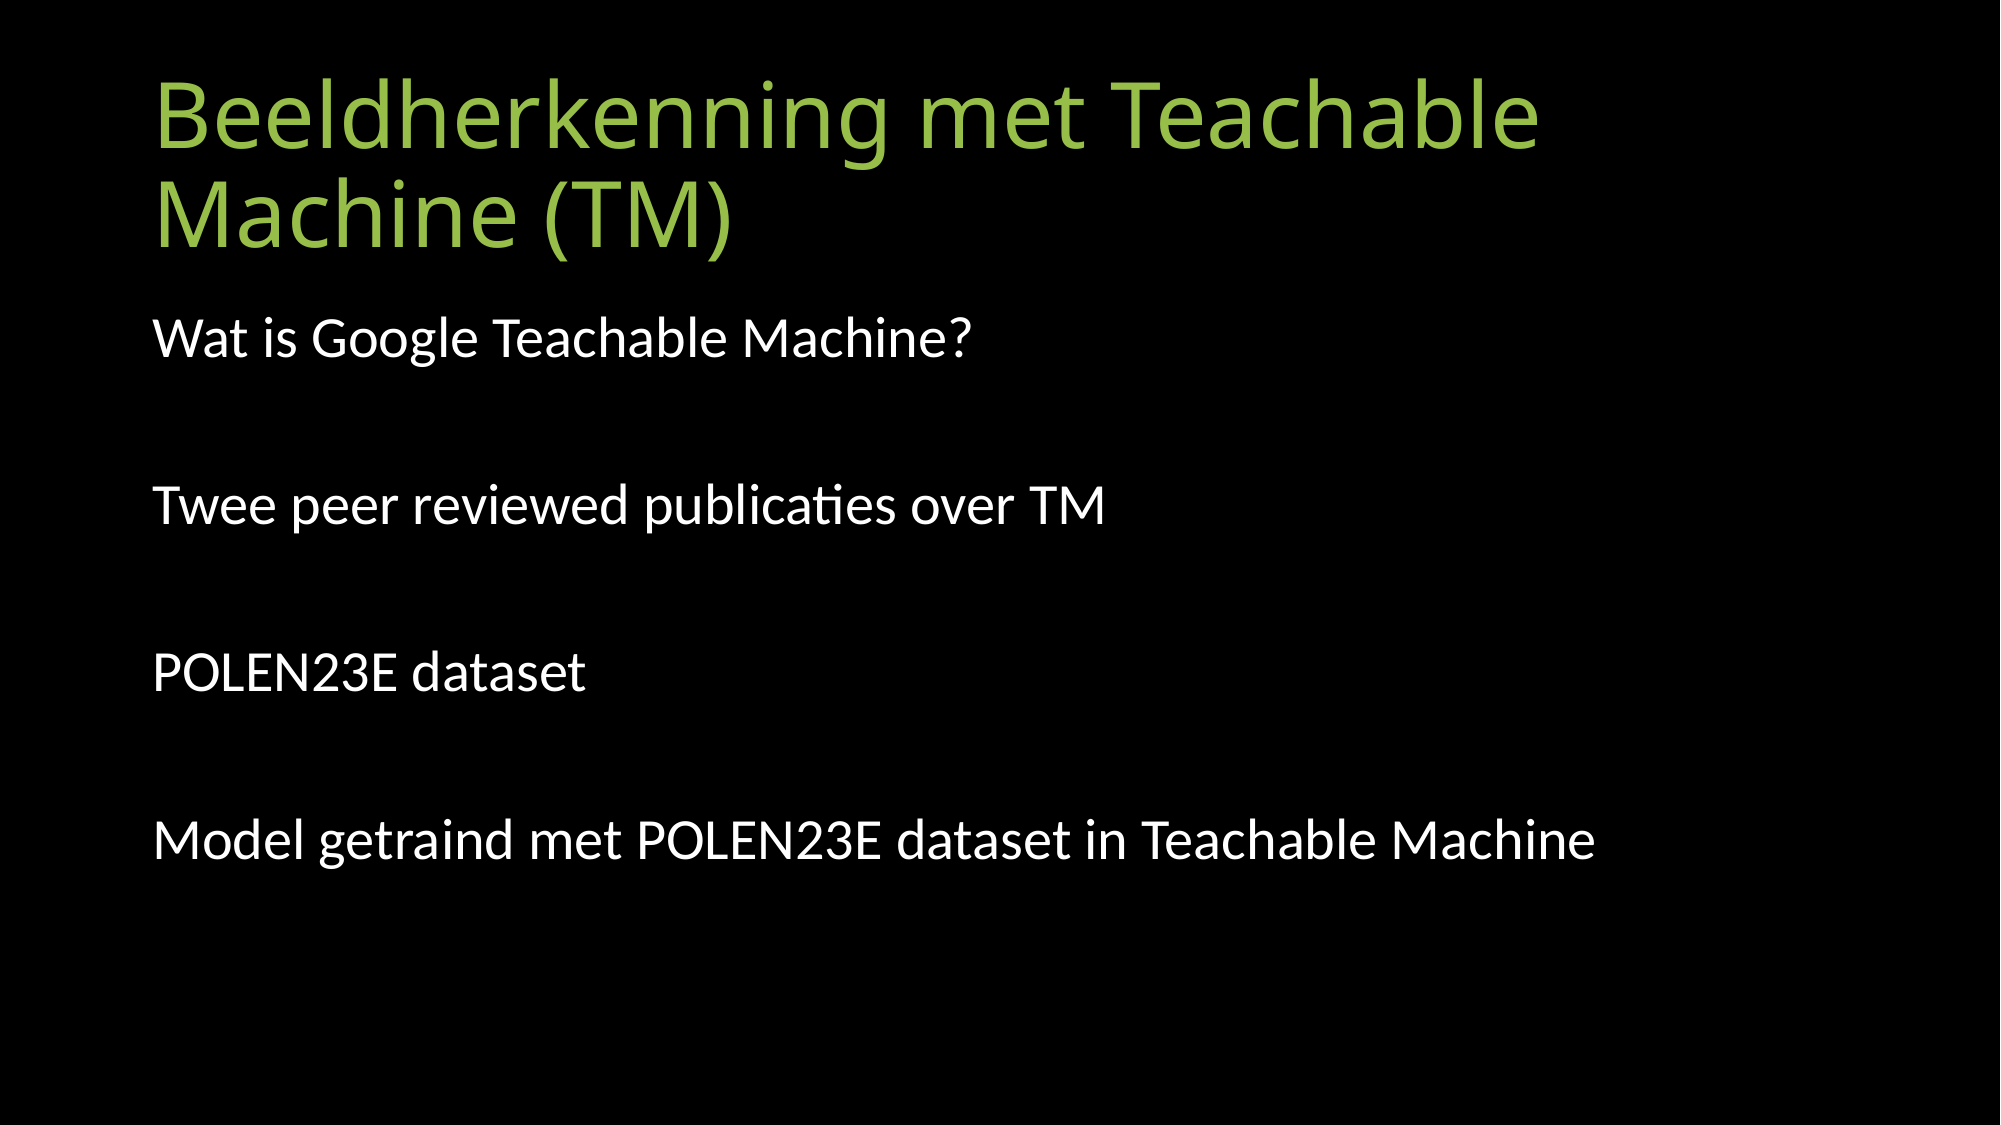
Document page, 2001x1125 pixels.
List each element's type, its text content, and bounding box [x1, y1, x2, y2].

title Beeldherkenning met Teachable Machine (TM) [137, 59, 1937, 278]
list Wat is Google Teachable Machine? Twee peer reviewed publicaties over TM POLEN23E dataset Model getraind met POLEN23E dataset in Teachable Machine [137, 299, 1863, 1014]
